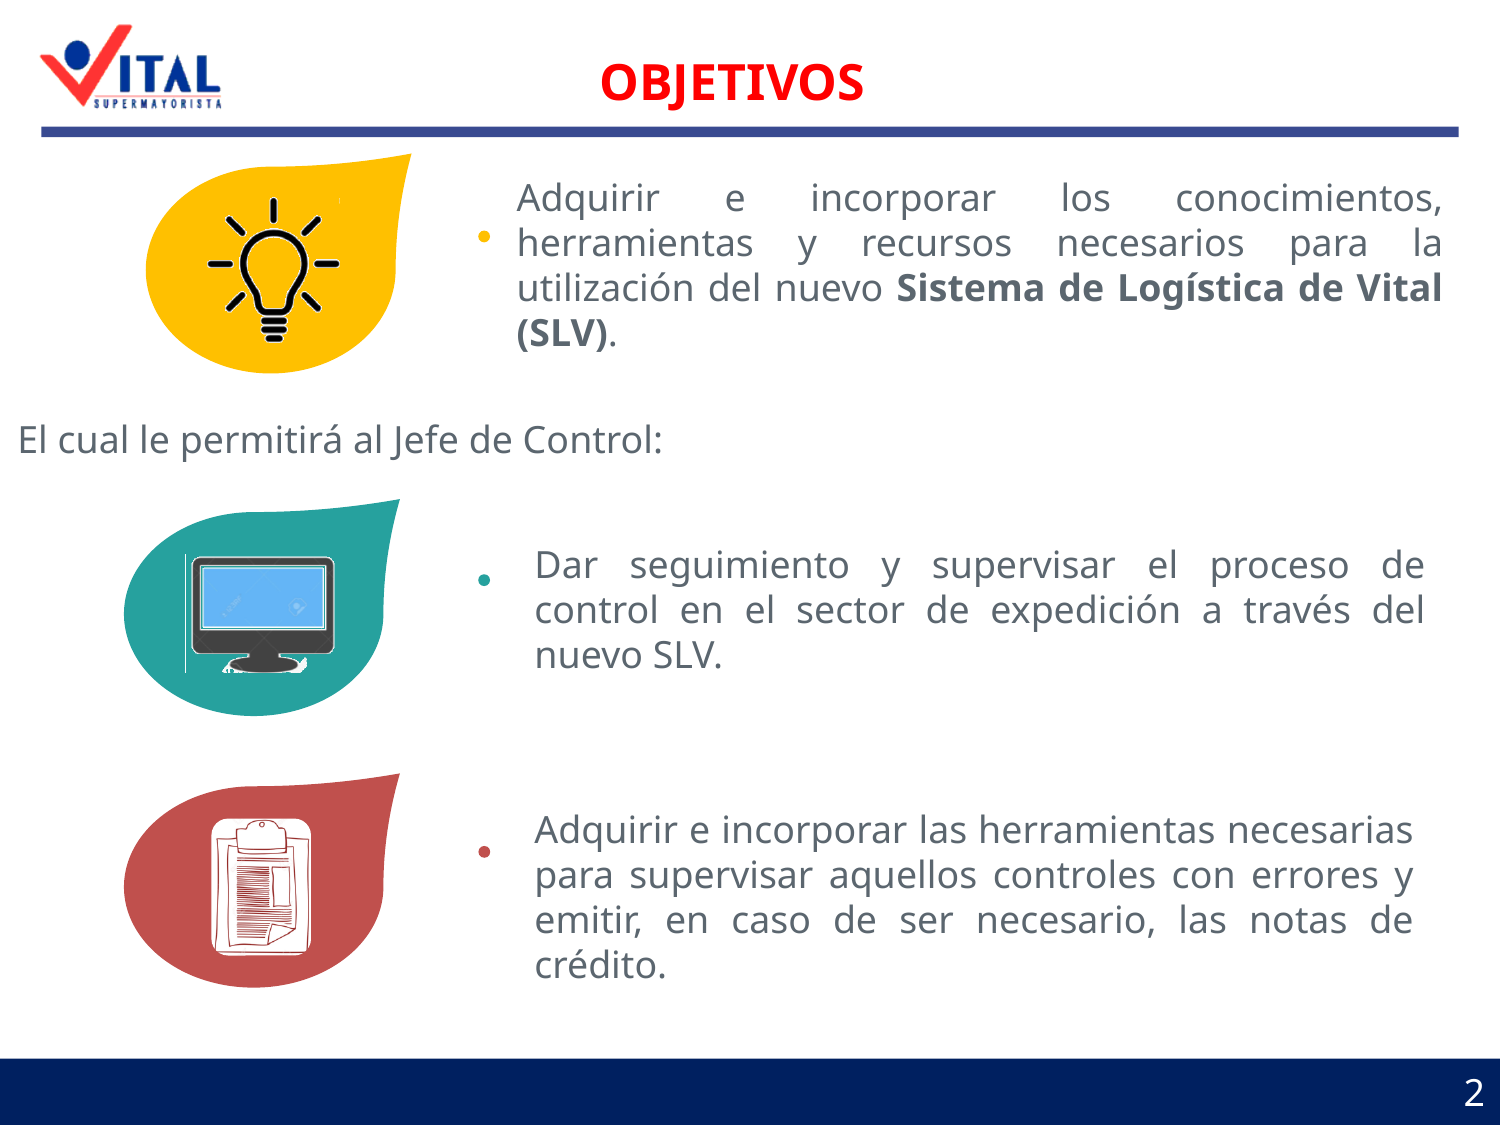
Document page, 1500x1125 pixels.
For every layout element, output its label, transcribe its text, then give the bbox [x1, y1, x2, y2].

text_box [476, 843, 493, 860]
text_box [476, 572, 493, 589]
text_box [121, 497, 402, 719]
picture [211, 818, 312, 956]
picture [185, 554, 338, 674]
picture [205, 197, 340, 343]
picture [29, 18, 238, 117]
text_box [143, 151, 414, 376]
text_box El cual le permitirá al Jefe de Control: [2, 408, 679, 469]
text_box [476, 228, 493, 245]
text_box [39, 124, 1461, 139]
text_box Dar seguimiento y supervisar el proceso de control en el sector de expedición a través del nuevo SLV. [519, 533, 1441, 684]
text_box Adquirir e incorporar las herramientas necesarias para supervisar aquellos controles con errores y emitir, en caso de ser necesario, las notas de crédito. [519, 798, 1430, 994]
text_box Adquirir e incorporar los conocimientos, herramientas y recursos necesarios para la utilización del nuevo Sistema de Logística de Vital (SLV). [501, 166, 1459, 362]
text_box OBJETIVOS [585, 44, 915, 116]
text_box [121, 771, 402, 990]
text_box 2 [0, 1056, 1500, 1125]
